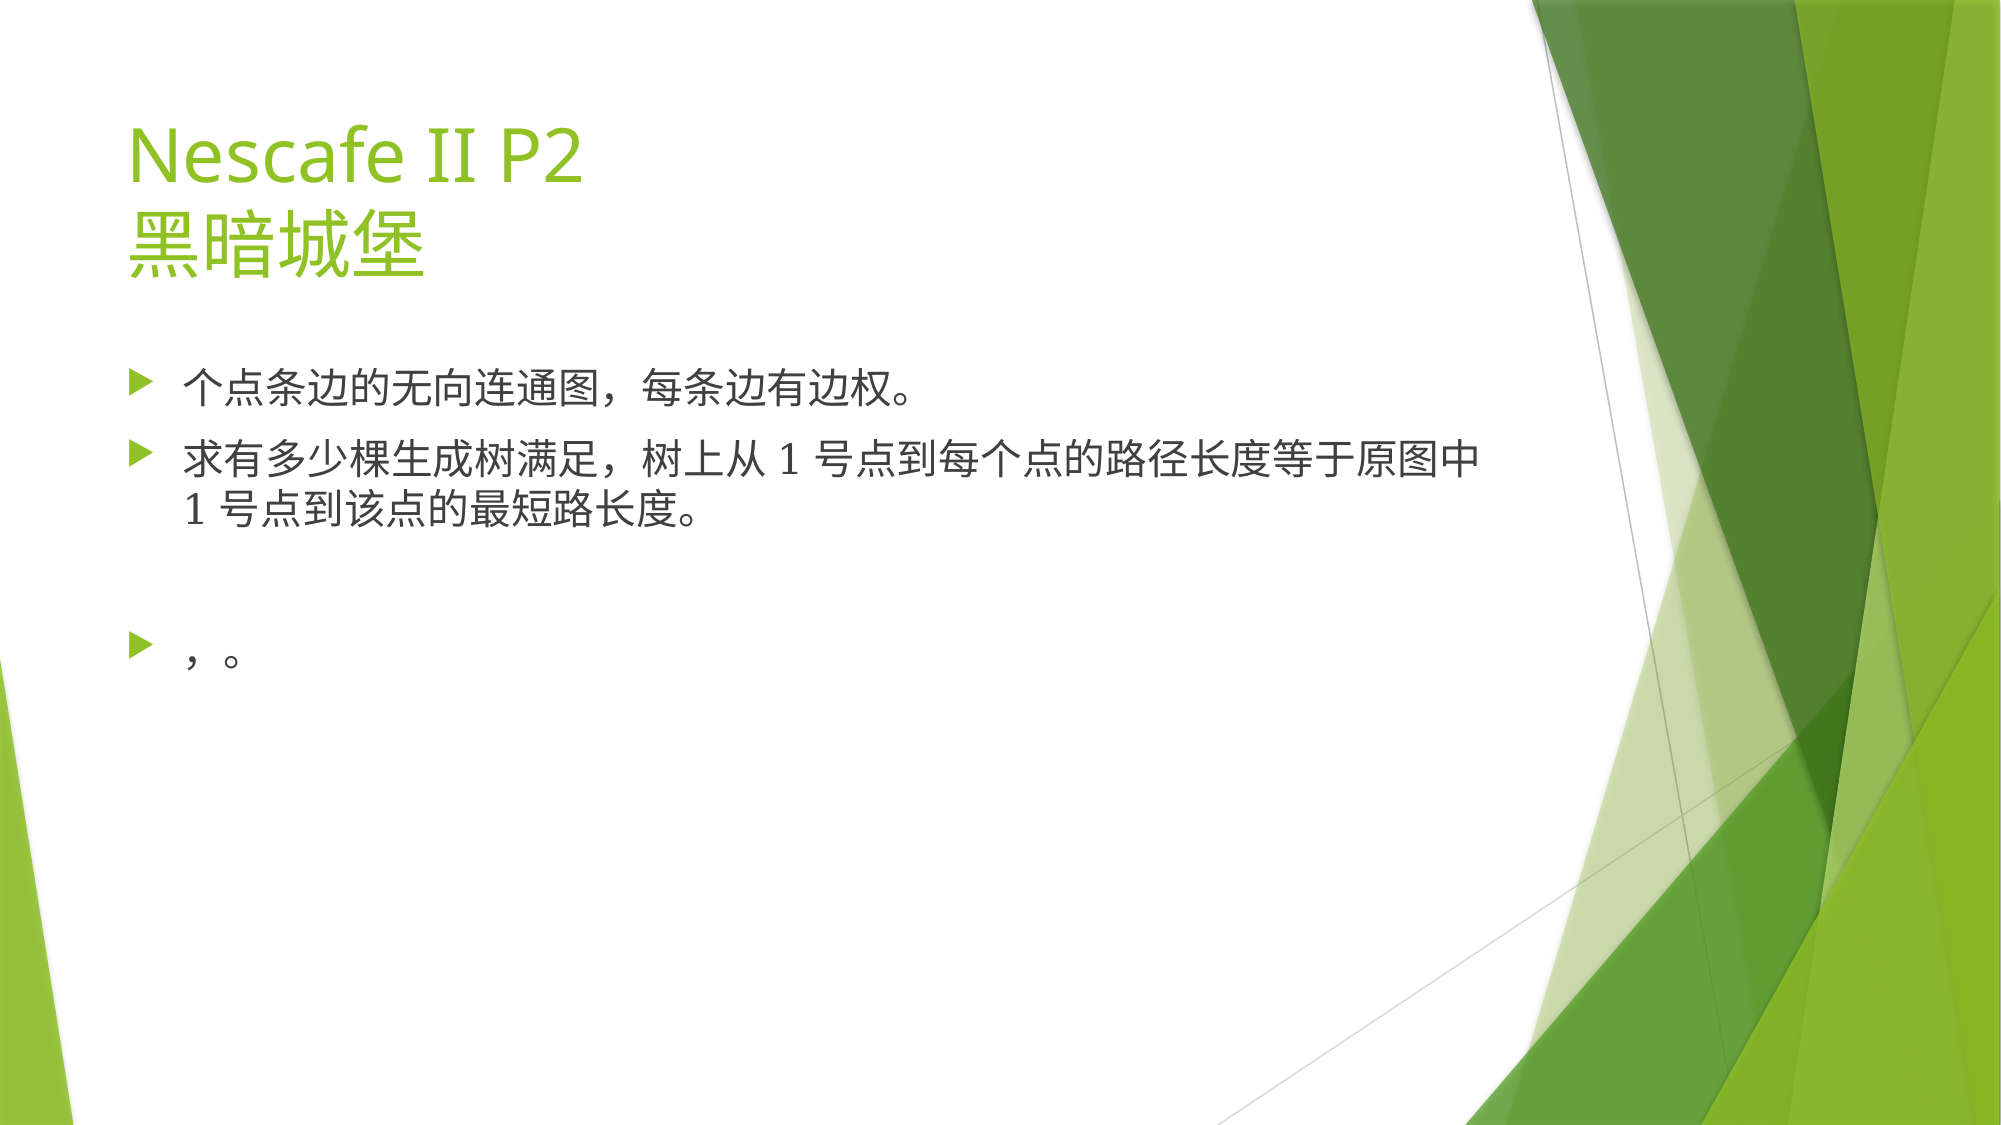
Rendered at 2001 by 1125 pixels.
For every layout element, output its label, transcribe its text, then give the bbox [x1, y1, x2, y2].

title Nescafe II P2 黑暗城堡 [111, 99, 1522, 317]
